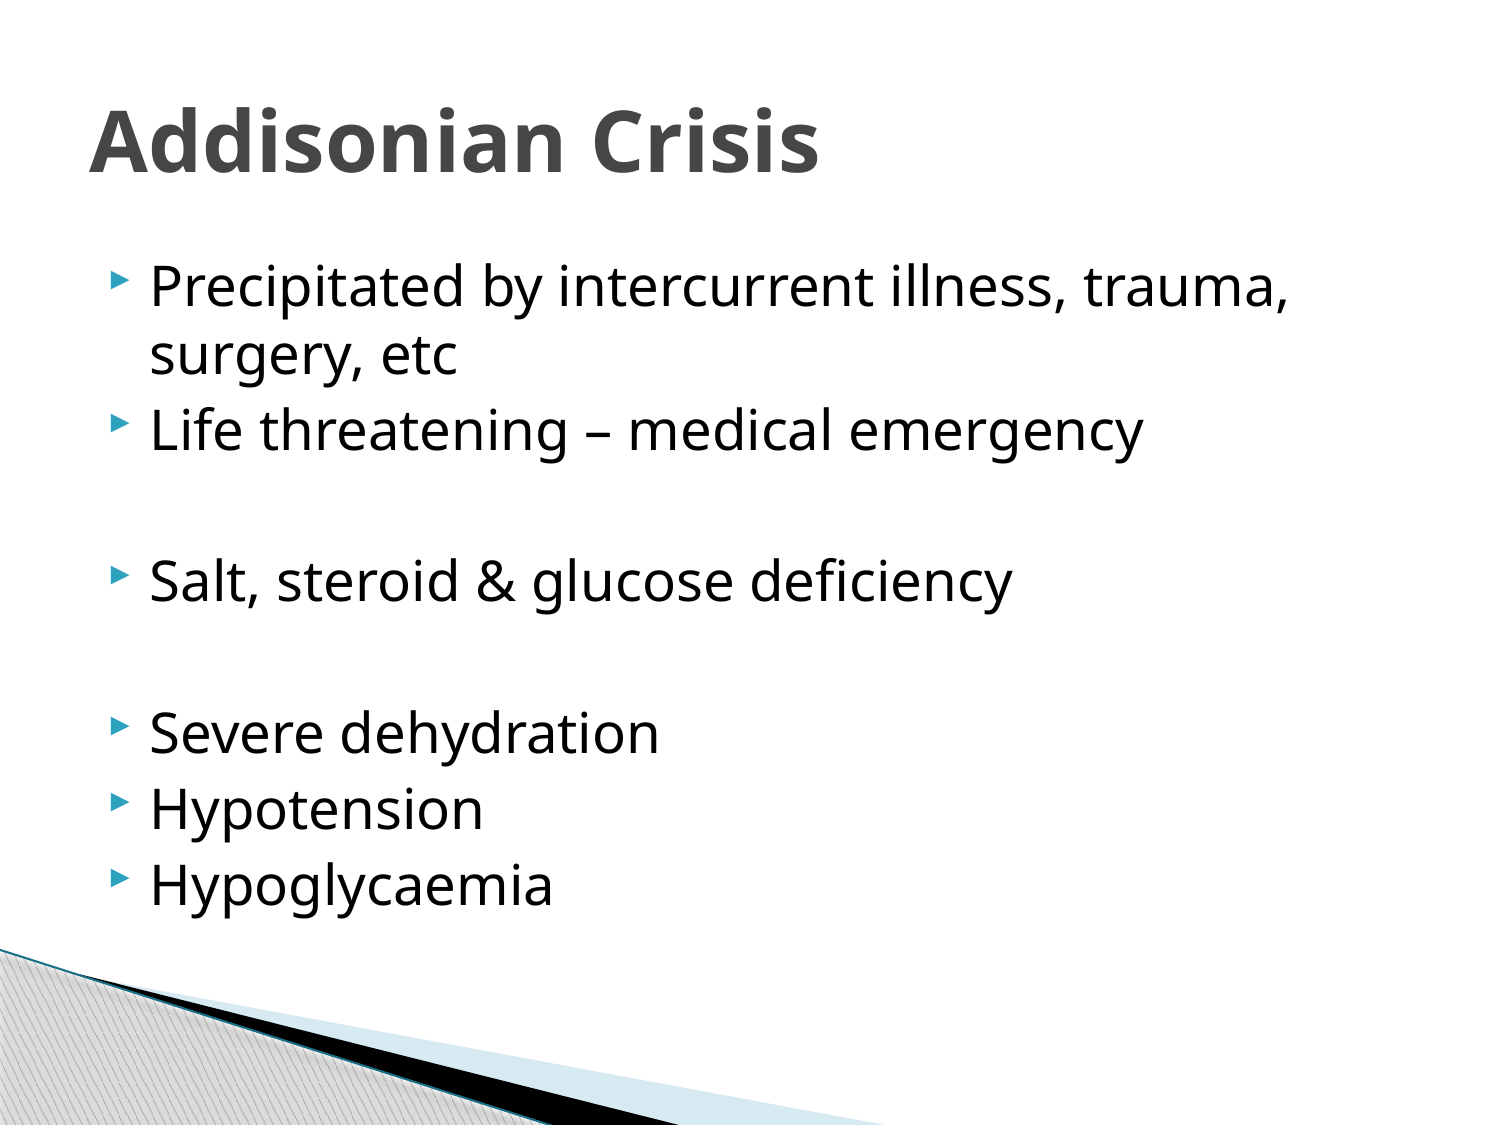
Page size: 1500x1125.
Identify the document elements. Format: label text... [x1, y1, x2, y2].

list Precipitated by intercurrent illness, trauma, surgery, etc Life threatening – medical emergency Salt, steroid & glucose deficiency Severe dehydration Hypotension Hypoglycaemia [75, 243, 1425, 986]
title Addisonian Crisis [75, 45, 1425, 233]
